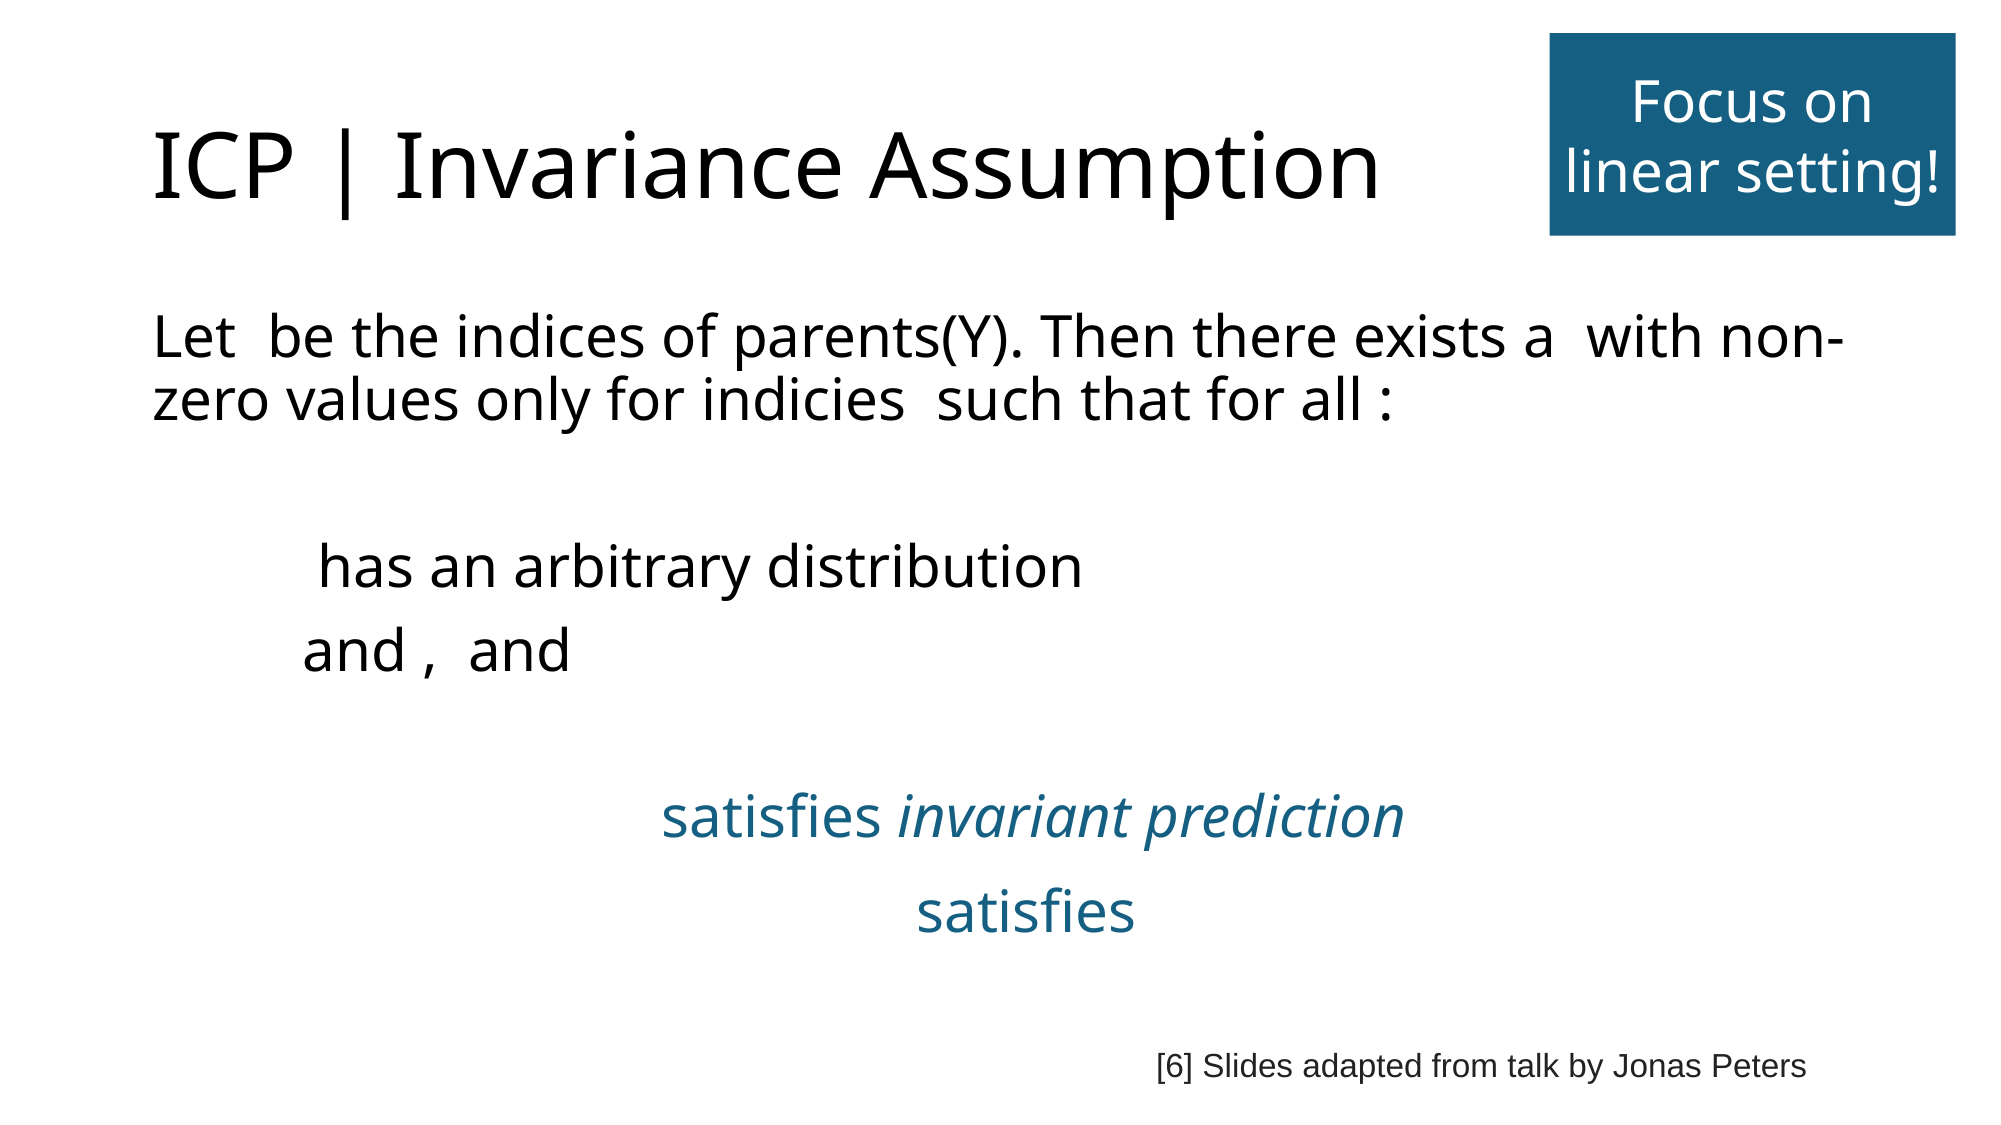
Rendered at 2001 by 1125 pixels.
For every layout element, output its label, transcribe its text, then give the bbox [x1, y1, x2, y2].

text_box [6] Slides adapted from talk by Jonas Peters [1141, 1037, 1958, 1092]
title ICP | Invariance Assumption [137, 59, 1863, 278]
text_box Focus on linear setting! [1548, 31, 1957, 237]
